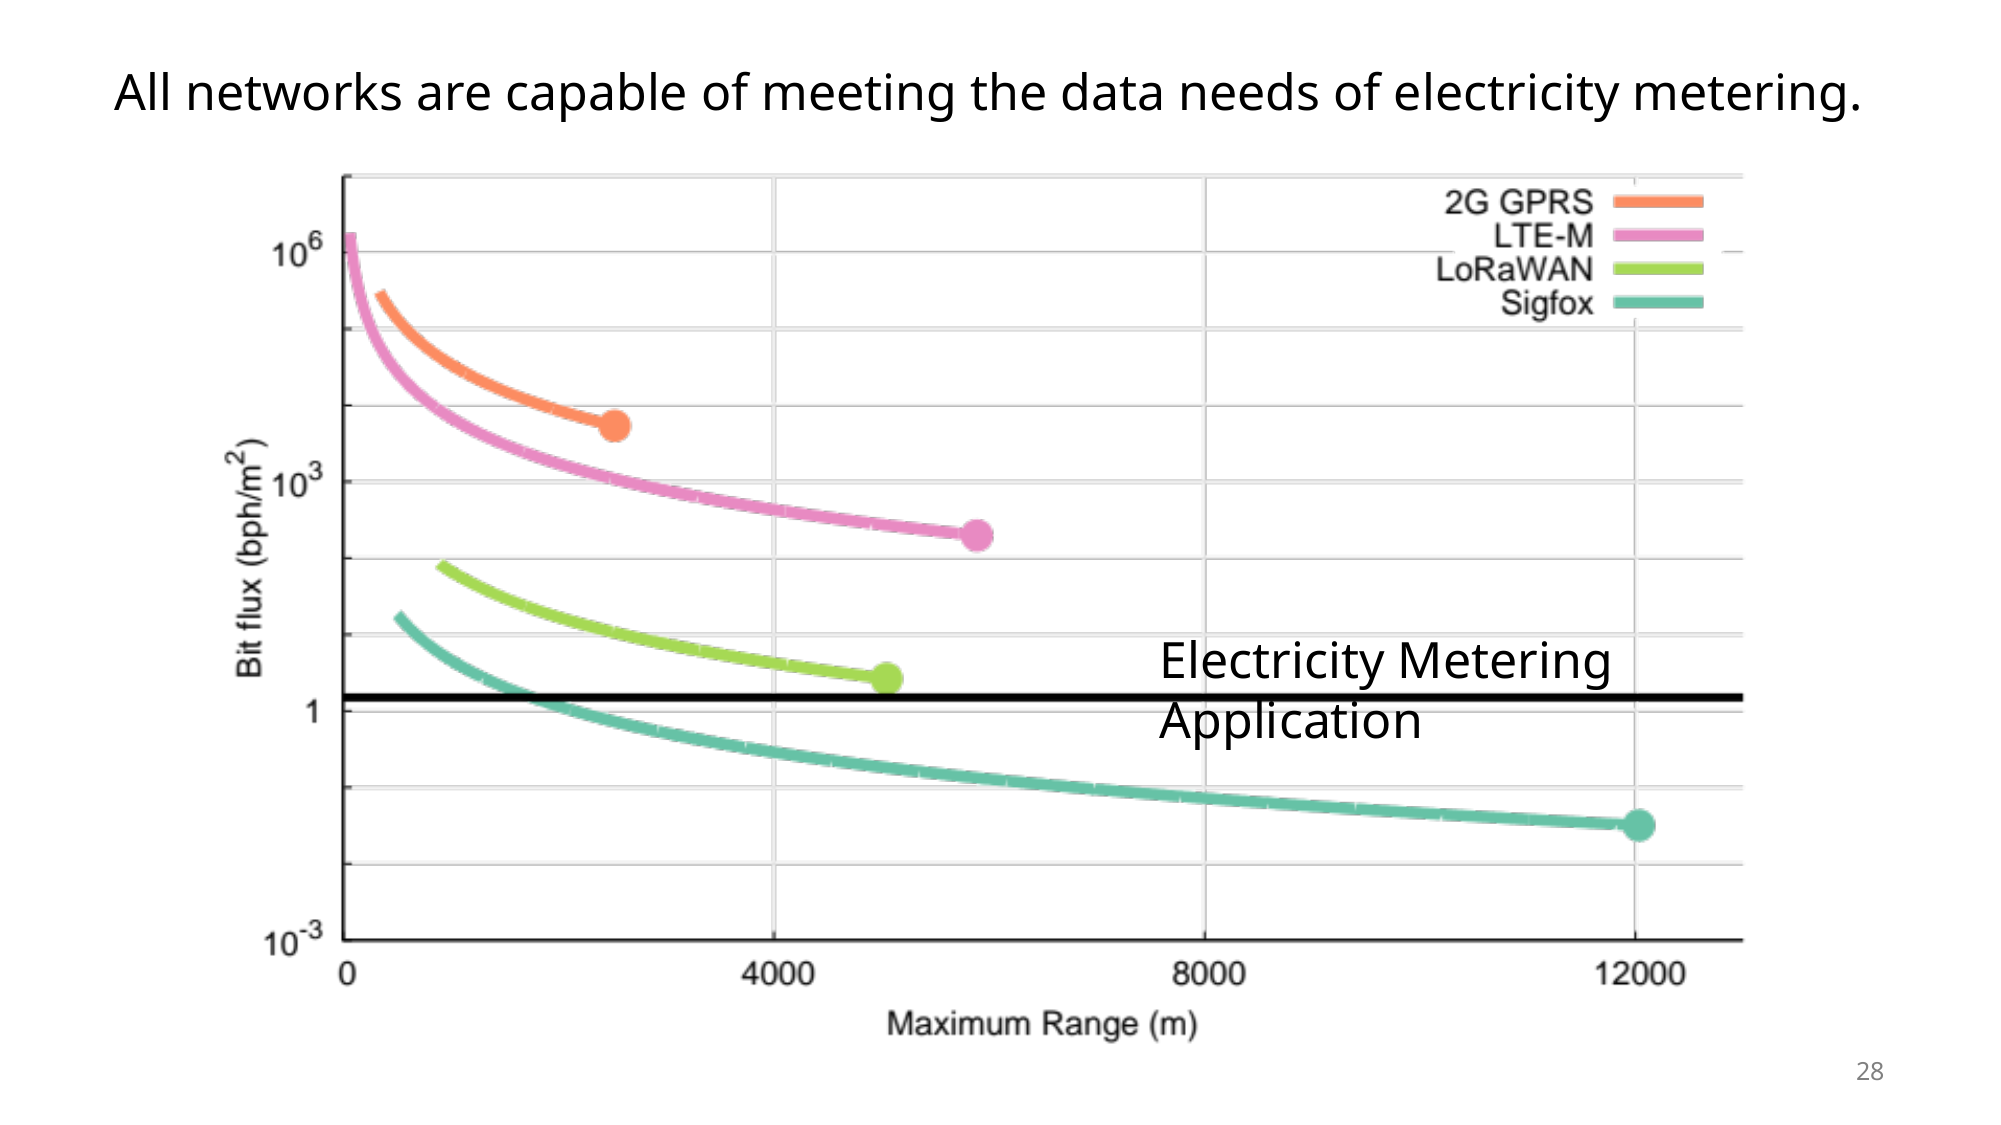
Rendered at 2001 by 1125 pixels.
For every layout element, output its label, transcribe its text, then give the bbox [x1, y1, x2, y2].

slide_number 28 [1749, 1042, 1900, 1103]
title All networks are capable of meeting the data needs of electricity metering. [99, 37, 1900, 150]
picture [199, 143, 1800, 1044]
